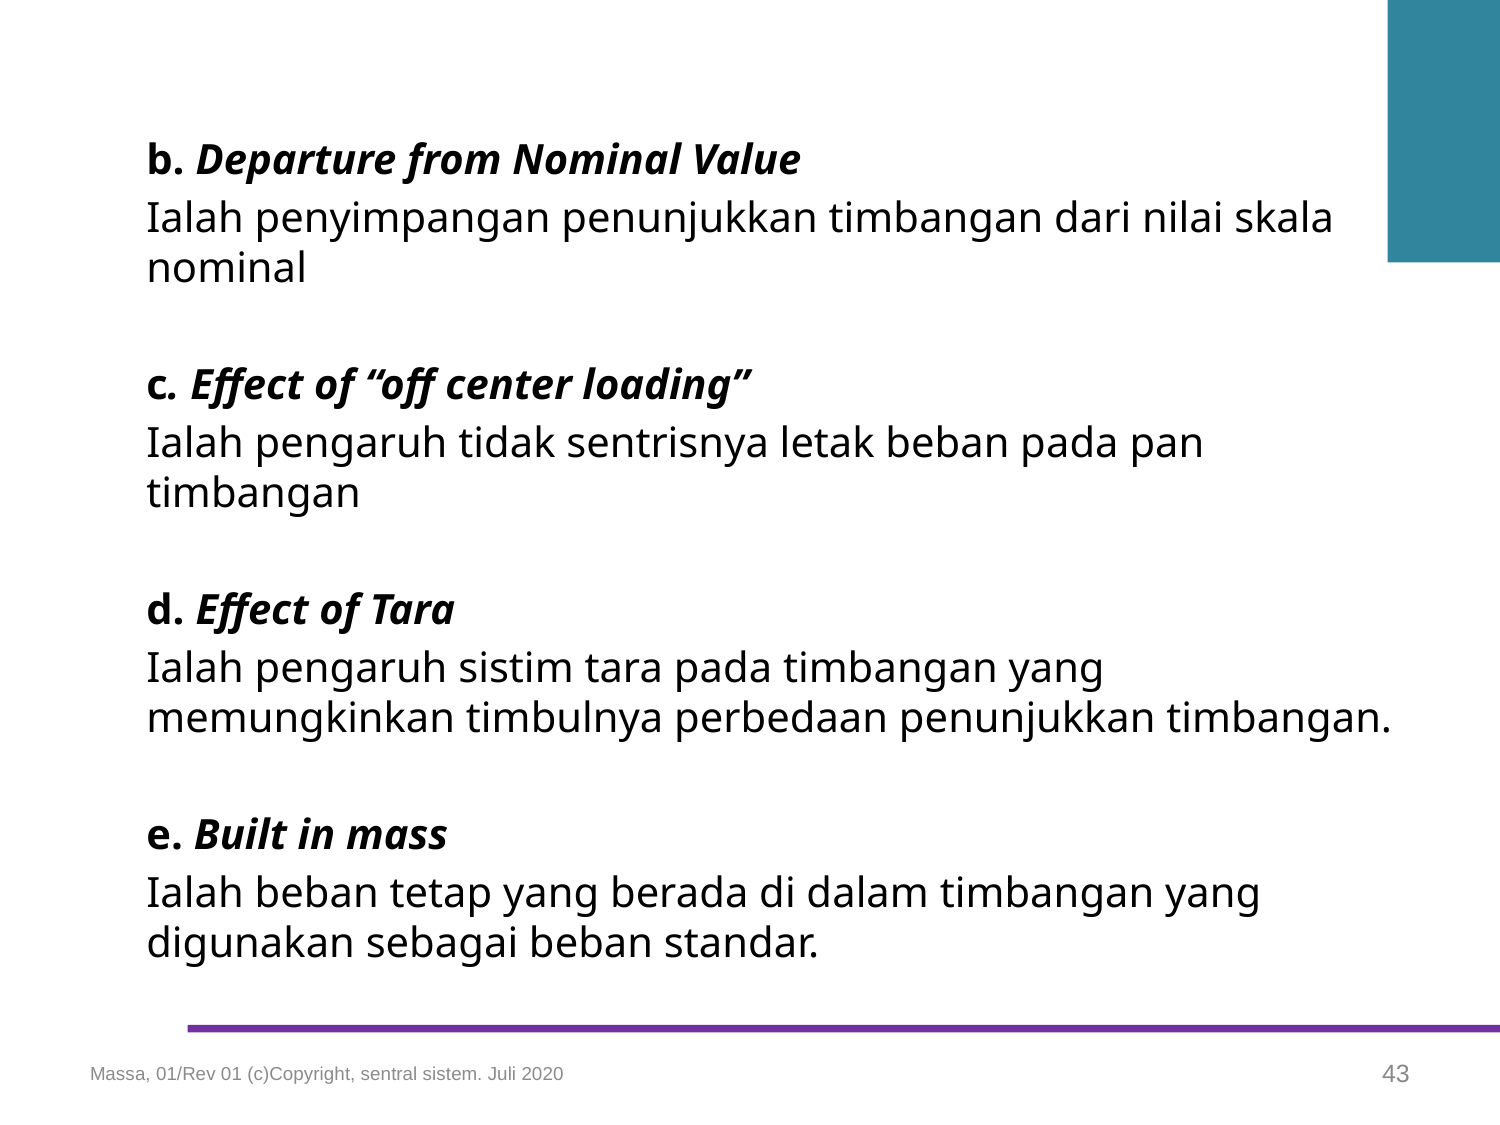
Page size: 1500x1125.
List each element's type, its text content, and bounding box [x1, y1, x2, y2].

list b. Departure from Nominal Value Ialah penyimpangan penunjukkan timbangan dari nilai skala nominal c. Effect of “off center loading” Ialah pengaruh tidak sentrisnya letak beban pada pan timbangan d. Effect of Tara Ialah pengaruh sistim tara pada timbangan yang memungkinkan timbulnya perbedaan penunjukkan timbangan. e. Built in mass Ialah beban tetap yang berada di dalam timbangan yang digunakan sebagai beban standar. [75, 125, 1425, 508]
text_box [185, 1023, 1500, 1035]
footer Massa, 01/Rev 01 (c)Copyright, sentral sistem. Juli 2020 [75, 1042, 600, 1103]
text_box [1385, 0, 1500, 265]
slide_number 43 [1074, 1042, 1425, 1103]
list b. Departure from Nominal Value Ialah penyimpangan penunjukkan timbangan dari nilai skala nominal c. Effect of “off center loading” Ialah pengaruh tidak sentrisnya letak beban pada pan timbangan d. Effect of Tara Ialah pengaruh sistim tara pada timbangan yang memungkinkan timbulnya perbedaan penunjukkan timbangan. e. Built in mass Ialah beban tetap yang berada di dalam timbangan yang digunakan sebagai beban standar. [75, 509, 1425, 1013]
